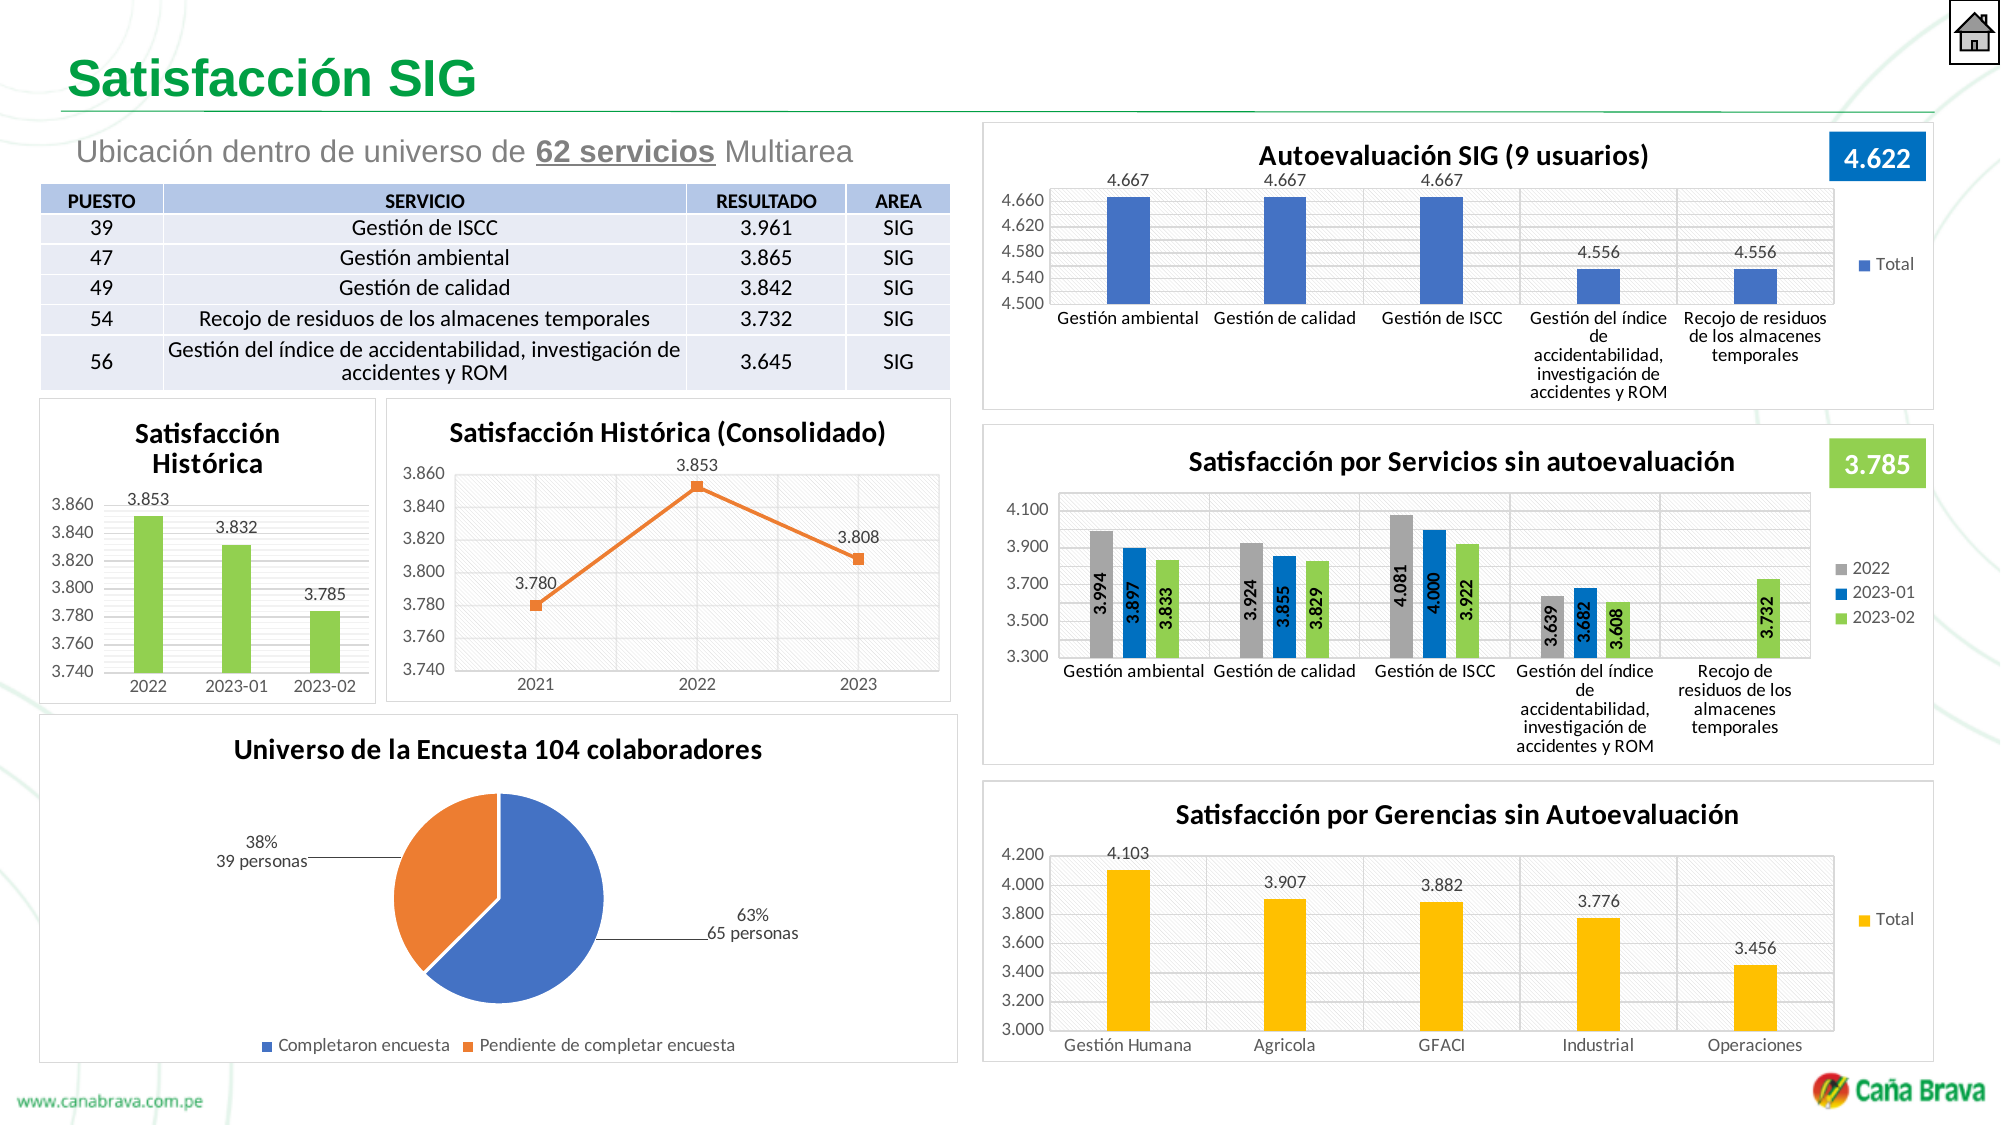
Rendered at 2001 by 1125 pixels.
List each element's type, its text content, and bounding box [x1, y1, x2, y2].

table_header RESULTADO [687, 184, 845, 213]
chart [385, 397, 952, 703]
table_cell 49 [41, 275, 163, 304]
table_cell 54 [41, 305, 163, 334]
table_cell 56 [41, 336, 163, 390]
table_cell Gestión del índice de accidentabilidad, investigación de accidentes y ROM [164, 336, 686, 390]
chart [981, 121, 1935, 411]
table_cell 3.865 [687, 245, 845, 274]
table_cell Recojo de residuos de los almacenes temporales [164, 305, 686, 334]
table_cell 39 [41, 215, 163, 243]
table_cell SIG [847, 215, 950, 243]
table_cell Gestión ambiental [164, 245, 686, 274]
table_cell SIG [847, 245, 950, 274]
table_cell Gestión de ISCC [164, 215, 686, 243]
chart [39, 398, 376, 704]
table_header PUESTO [41, 184, 163, 213]
table_cell 3.961 [687, 215, 845, 243]
table_cell SIG [847, 336, 950, 390]
table_cell 3.732 [687, 305, 845, 334]
text_box [1949, 0, 2000, 65]
table_header SERVICIO [164, 184, 686, 213]
chart [981, 423, 1935, 766]
chart [981, 779, 1935, 1063]
table_header AREA [847, 184, 950, 213]
table_cell 3.842 [687, 275, 845, 304]
table_cell 47 [41, 245, 163, 274]
table_cell 3.645 [687, 336, 845, 390]
table_cell SIG [847, 275, 950, 304]
picture [0, 0, 2001, 1125]
chart [39, 714, 958, 1063]
table_cell Gestión de calidad [164, 275, 686, 304]
table_cell SIG [847, 305, 950, 334]
text_box Satisfacción SIG [52, 46, 1792, 113]
text_box Ubicación dentro de universo de 62 servicios Multiarea [60, 130, 878, 175]
